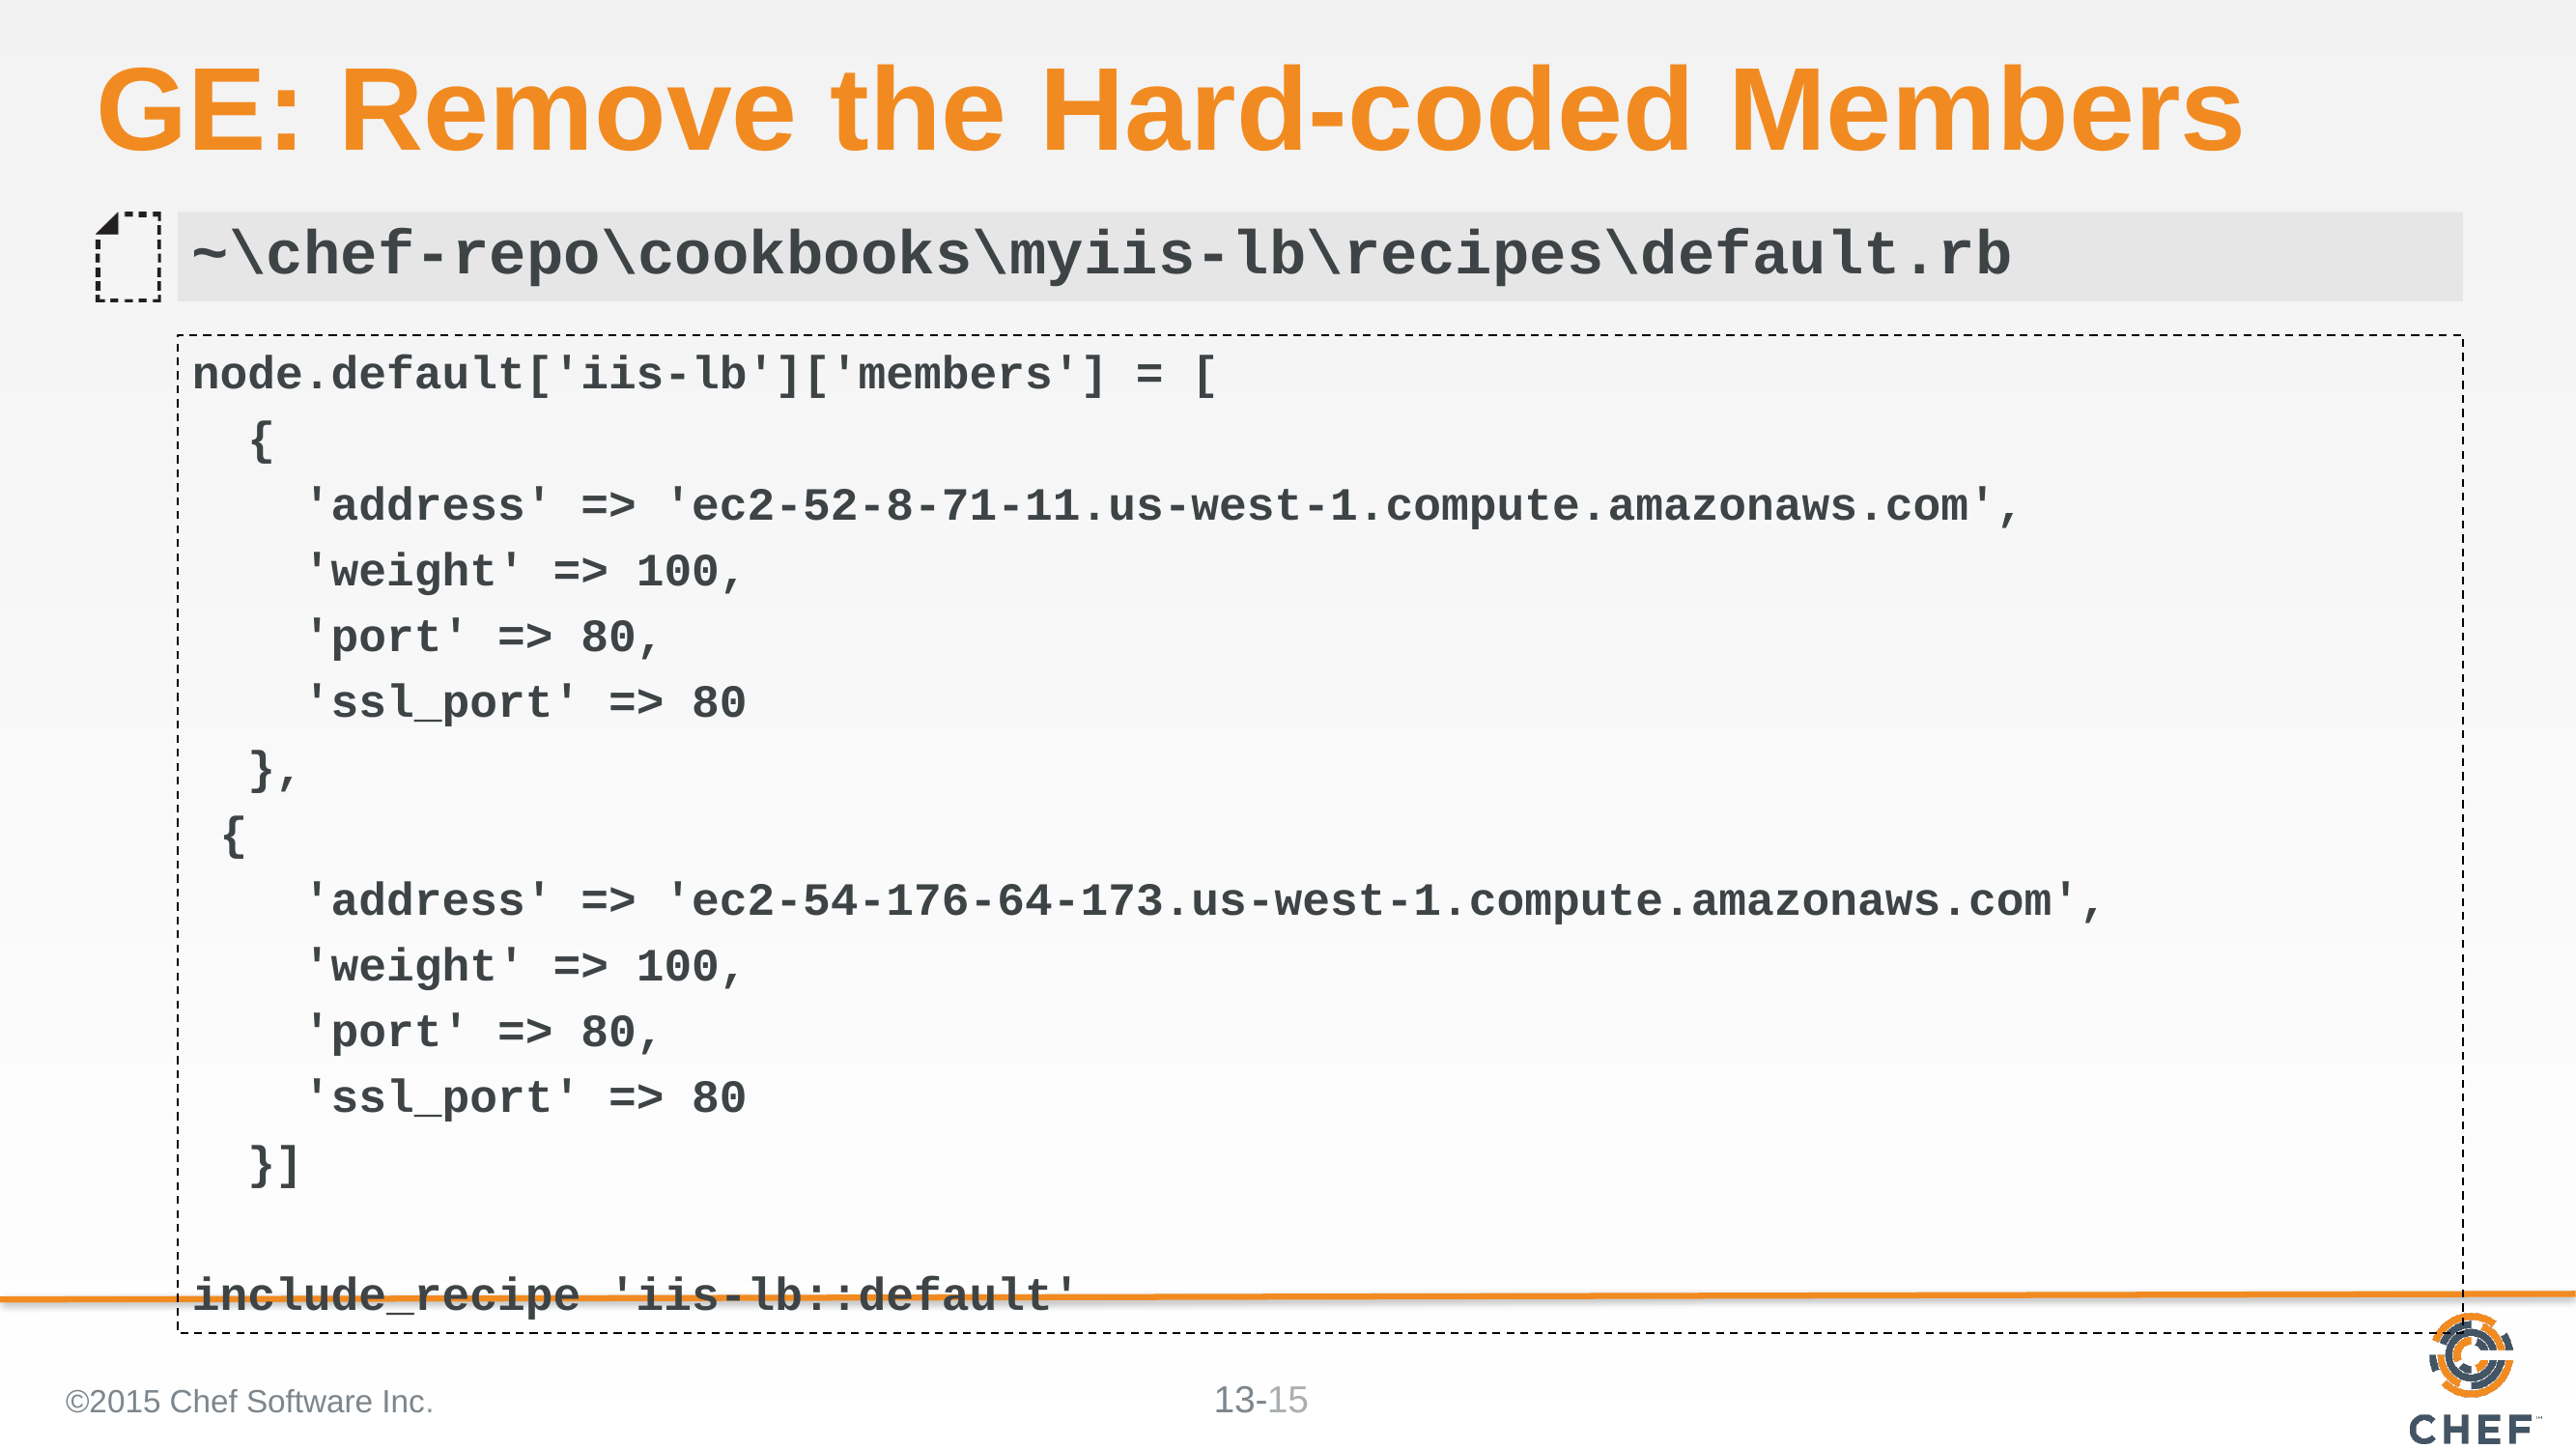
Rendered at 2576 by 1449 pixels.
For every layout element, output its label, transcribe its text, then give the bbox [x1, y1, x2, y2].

list node.default['iis-lb']['members'] = [ { 'address' => 'ec2-52-8-71-11.us-west-1.compute.amazonaws.com', 'weight' => 100, 'port' => 80, 'ssl_port' => 80 }, { 'address' => 'ec2-54-176-64-173.us-west-1.compute.amazonaws.com', 'weight' => 100, 'port' => 80, 'ssl_port' => 80 }] include_recipe 'iis-lb::default' [177, 334, 2464, 1334]
list ~\chef-repo\cookbooks\myiis-lb\recipes\default.rb [177, 212, 2463, 302]
picture [2399, 1297, 2550, 1449]
title GE: Remove the Hard-coded Members [96, 48, 2463, 180]
slide_number 15 [998, 1359, 1578, 1437]
footer ©2015 Chef Software Inc. [51, 1359, 952, 1440]
